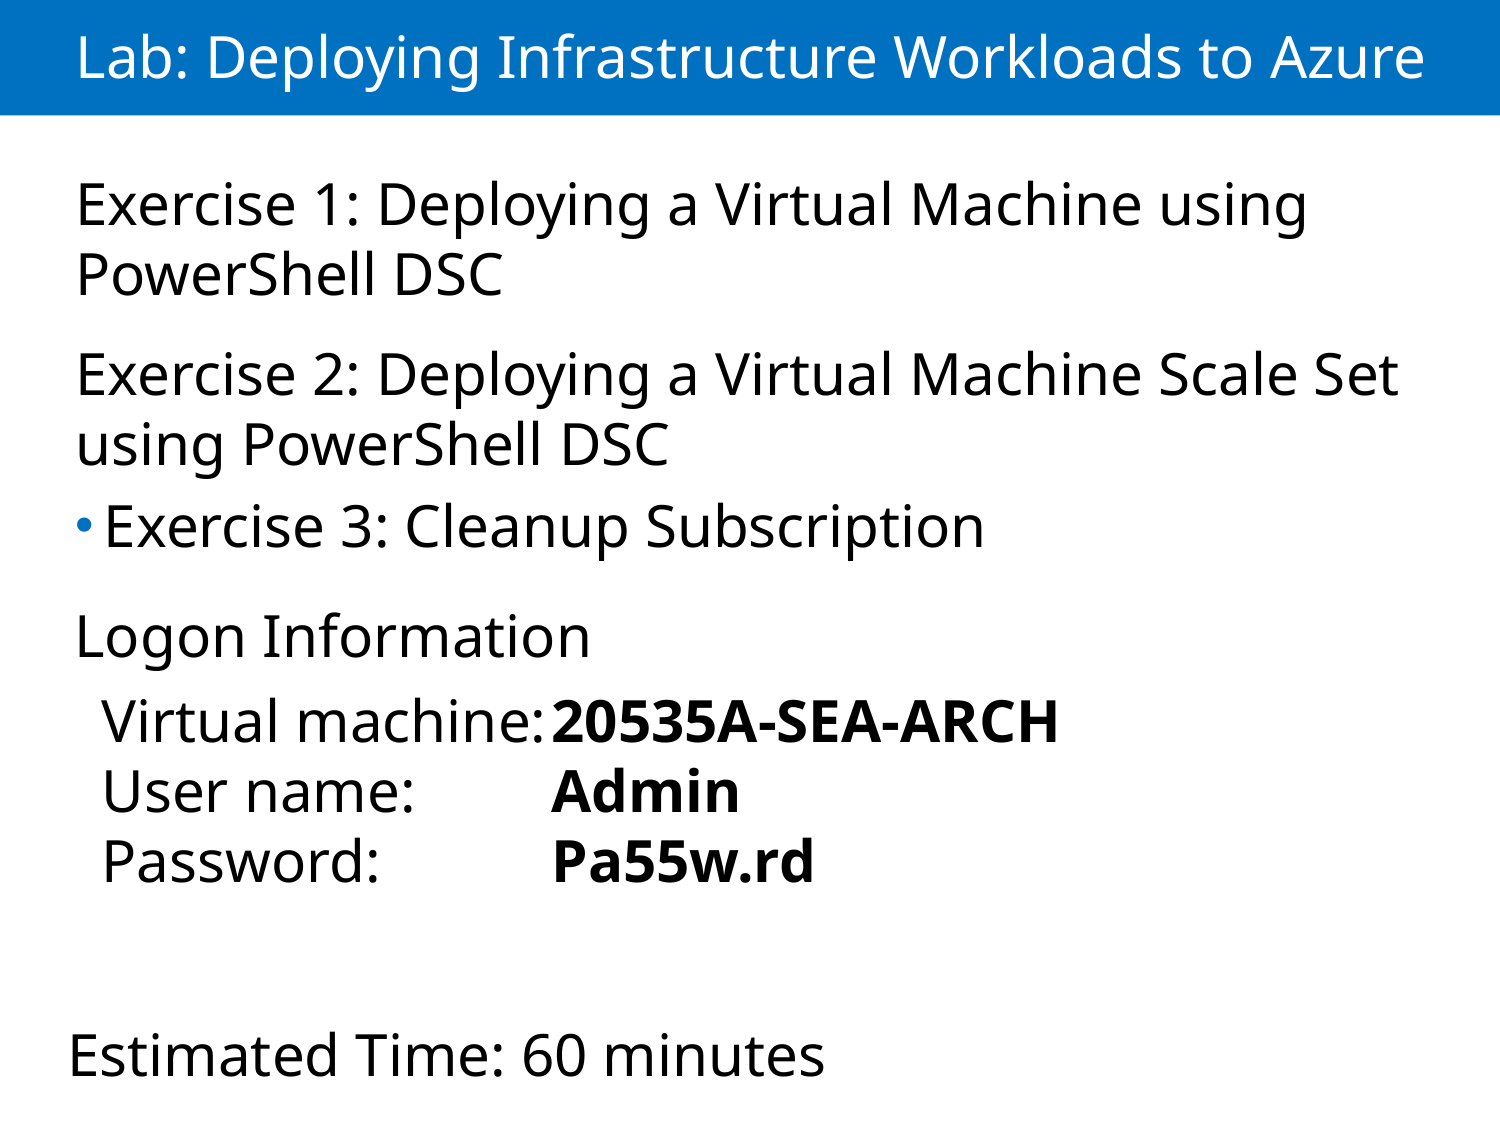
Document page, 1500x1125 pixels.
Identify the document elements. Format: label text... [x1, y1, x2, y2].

text_box Estimated Time: 60 minutes [52, 1011, 841, 1096]
text_box Logon Information [59, 591, 607, 677]
list Exercise 1: Deploying a Virtual Machine using PowerShell DSC Exercise 2: Deploying a Virtual Machine Scale Set using PowerShell DSC Exercise 3: Cleanup Subscription [74, 167, 1408, 1013]
text_box Virtual machine: 20535A-SEA-ARCH User name: Admin Password: Pa55w.rd [86, 676, 1076, 902]
title Lab: Deploying Infrastructure Workloads to Azure [75, 0, 1457, 122]
